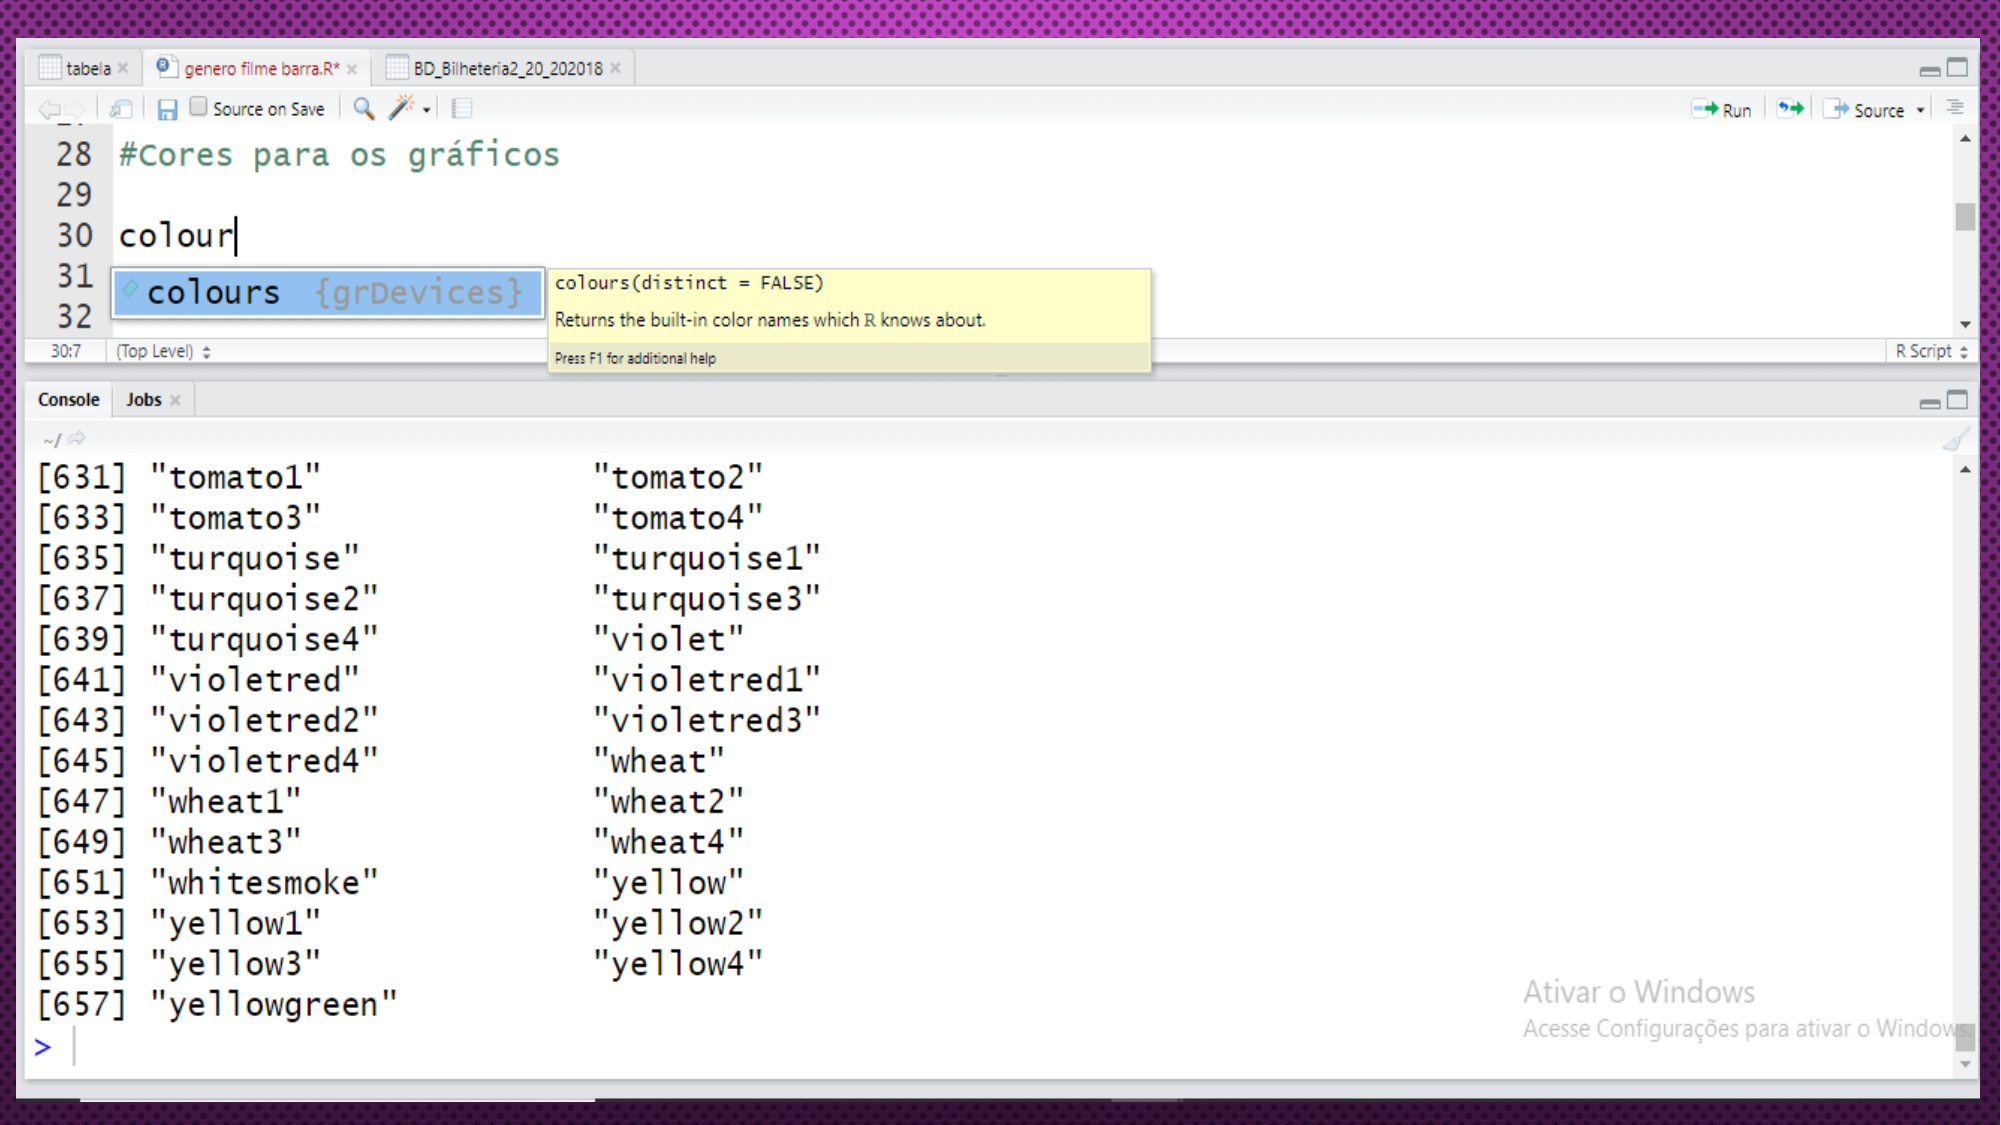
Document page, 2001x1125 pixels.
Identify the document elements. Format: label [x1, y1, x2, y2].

list [16, 38, 1980, 1102]
